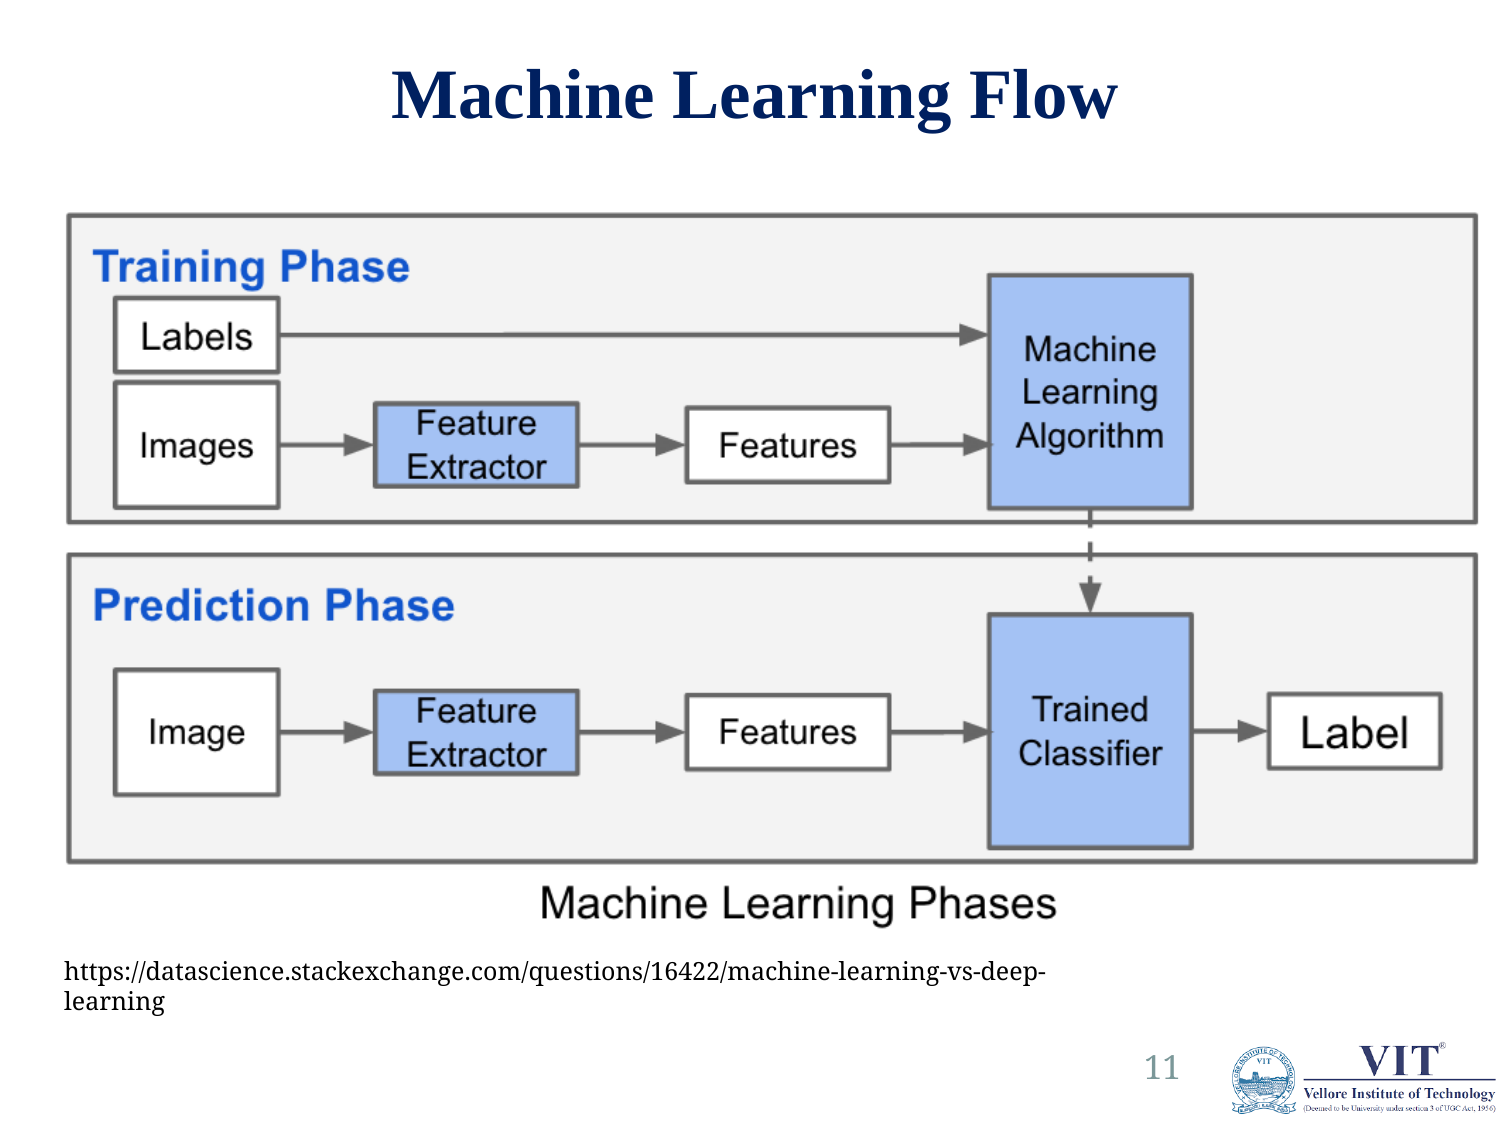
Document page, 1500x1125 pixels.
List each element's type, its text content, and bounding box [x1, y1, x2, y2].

picture [1224, 1026, 1500, 1121]
text_box https://datascience.stackexchange.com/questions/16422/machine-learning-vs-deep-learning [49, 980, 1125, 1023]
picture [40, 176, 1500, 971]
slide_number 11 [1125, 1032, 1200, 1106]
title Machine Learning Flow [55, 15, 1456, 141]
